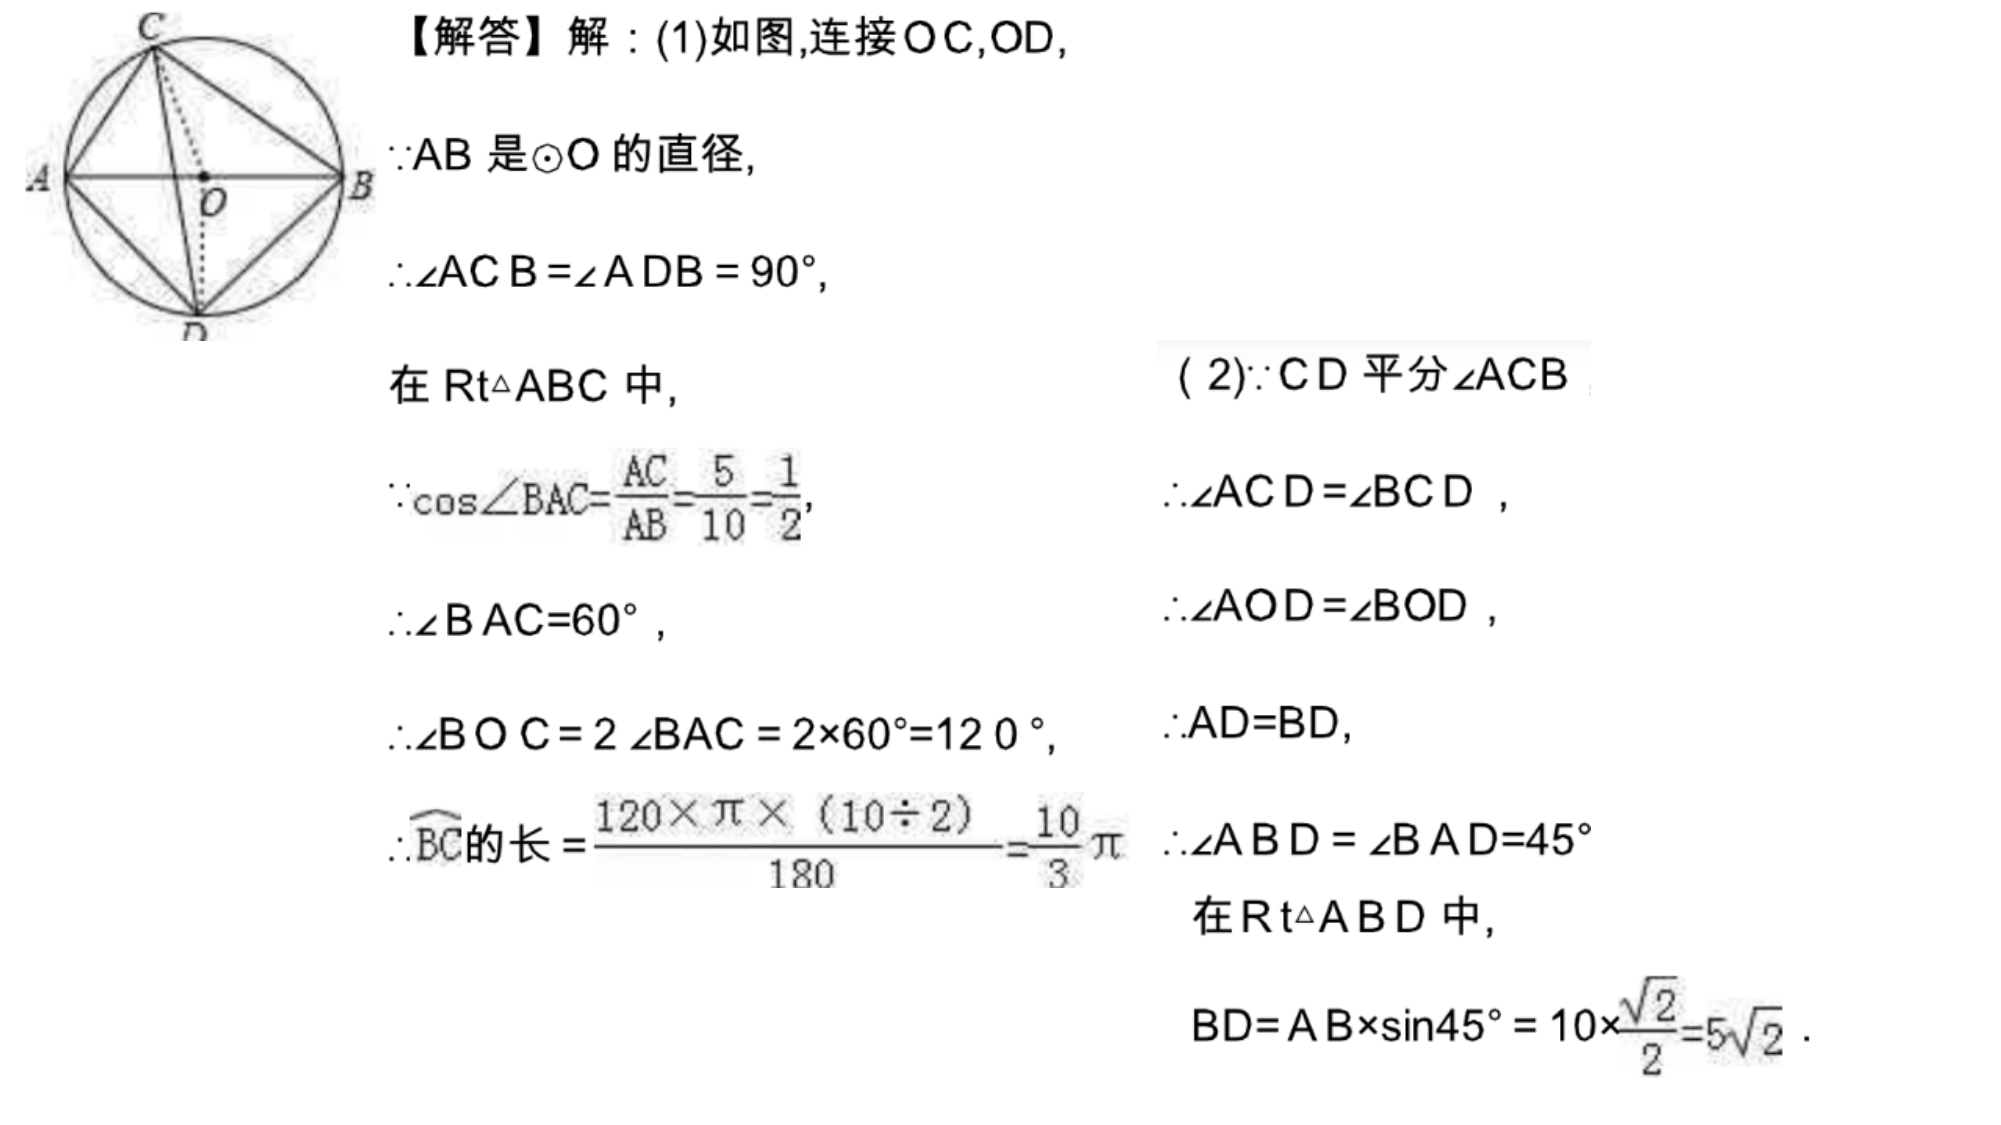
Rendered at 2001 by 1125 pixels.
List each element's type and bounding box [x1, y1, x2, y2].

picture [1157, 340, 1591, 858]
picture [21, 0, 1131, 888]
picture [1157, 887, 1814, 1079]
